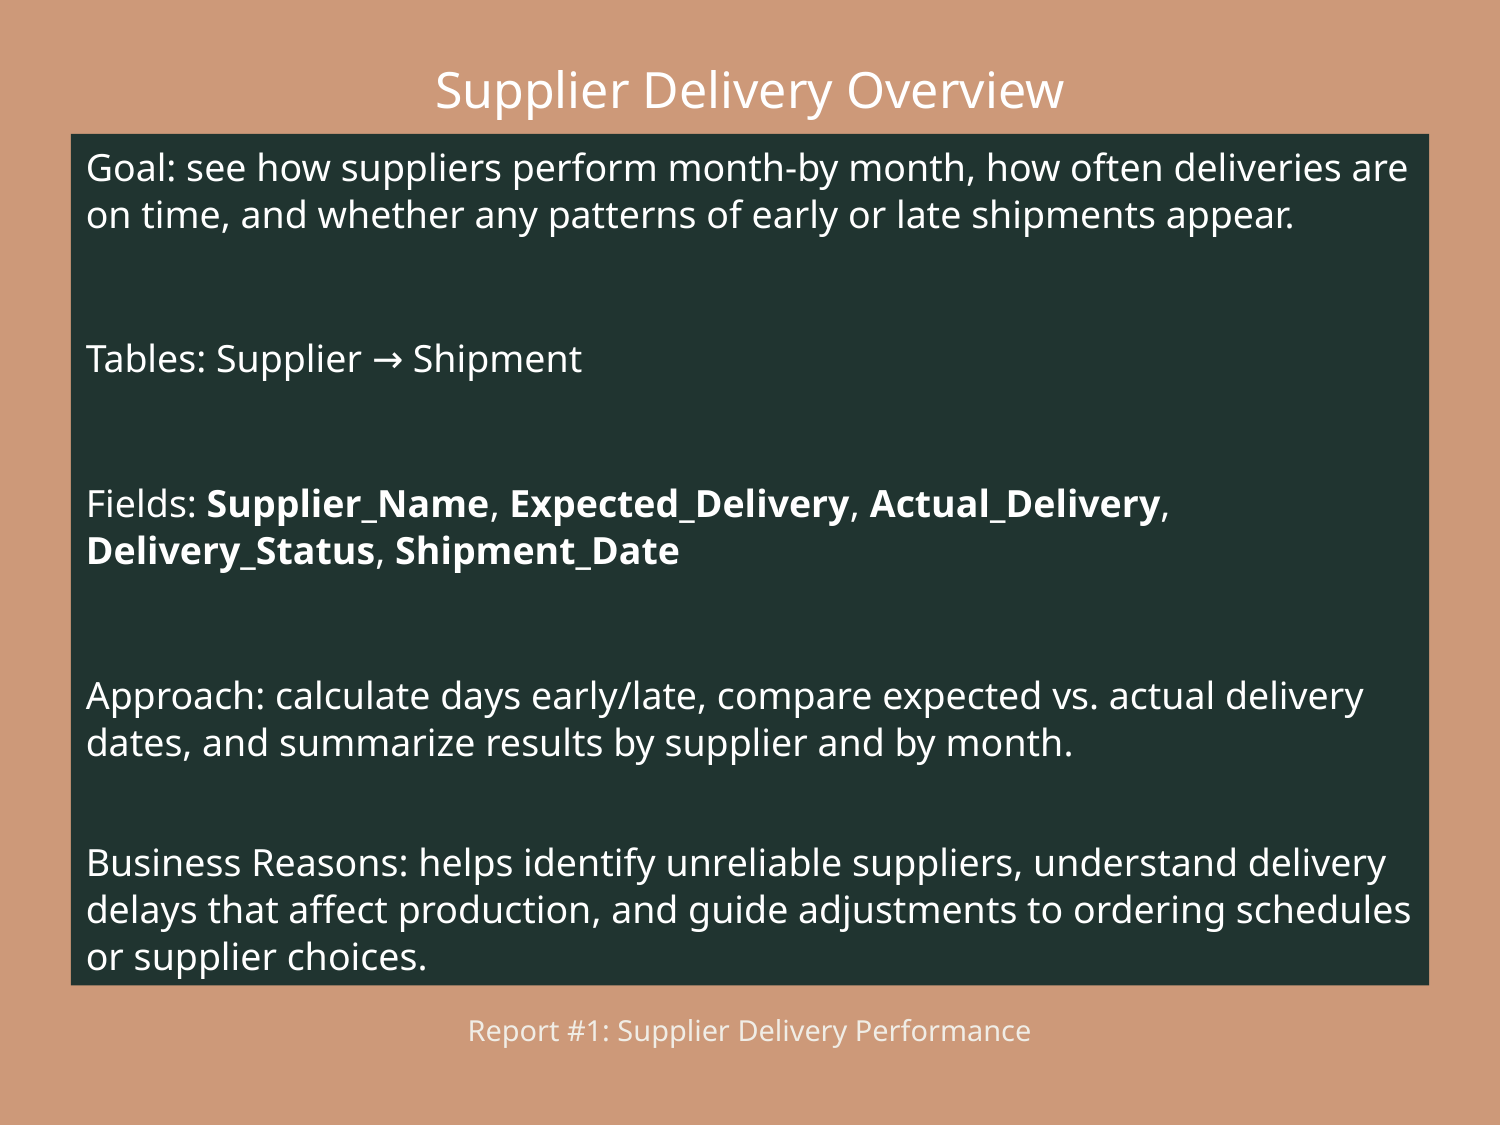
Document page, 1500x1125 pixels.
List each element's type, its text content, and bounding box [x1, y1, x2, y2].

text_box Goal: see how suppliers perform month-by month, how often deliveries are on time, and whether any patterns of early or late shipments appear. Tables: Supplier → Shipment Fields: Supplier_Name, Expected_Delivery, Actual_Delivery, Delivery_Status, Shipment_Date Approach: calculate days early/late, compare expected vs. actual delivery dates, and summarize results by supplier and by month. Business Reasons: helps identify unreliable suppliers, understand delivery delays that affect production, and guide adjustments to ordering schedules or supplier choices. [70, 133, 1430, 986]
text_box Supplier Delivery Overview [70, 51, 1430, 127]
subtitle Report #1: Supplier Delivery Performance [70, 997, 1430, 1055]
